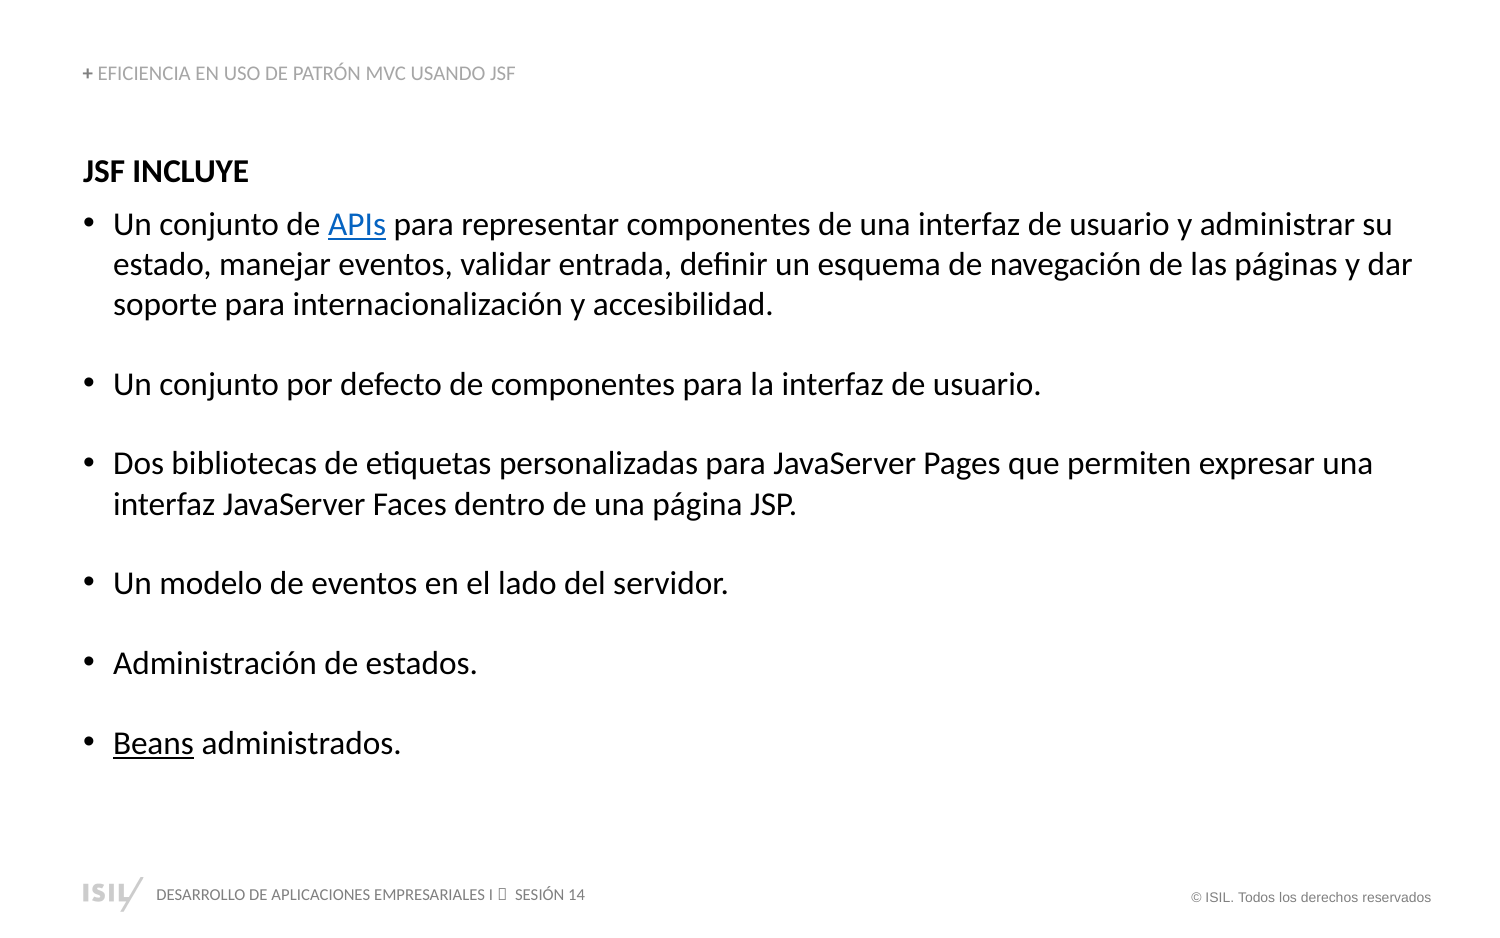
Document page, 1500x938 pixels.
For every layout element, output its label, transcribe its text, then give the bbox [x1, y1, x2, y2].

text_box + EFICIENCIA EN USO DE PATRÓN MVC USANDO JSF [82, 61, 1026, 85]
text_box JSF INCLUYE Un conjunto de APIs para representar componentes de una interfaz de usuario y administrar su estado, manejar eventos, validar entrada, definir un esquema de navegación de las páginas y dar soporte para internacionalización y accesibilidad. Un conjunto por defecto de componentes para la interfaz de usuario. Dos bibliotecas de etiquetas personalizadas para JavaServer Pages que permiten expresar una interfaz JavaServer Faces dentro de una página JSP. Un modelo de eventos en el lado del servidor. Administración de estados. Beans administrados. [83, 149, 1424, 762]
